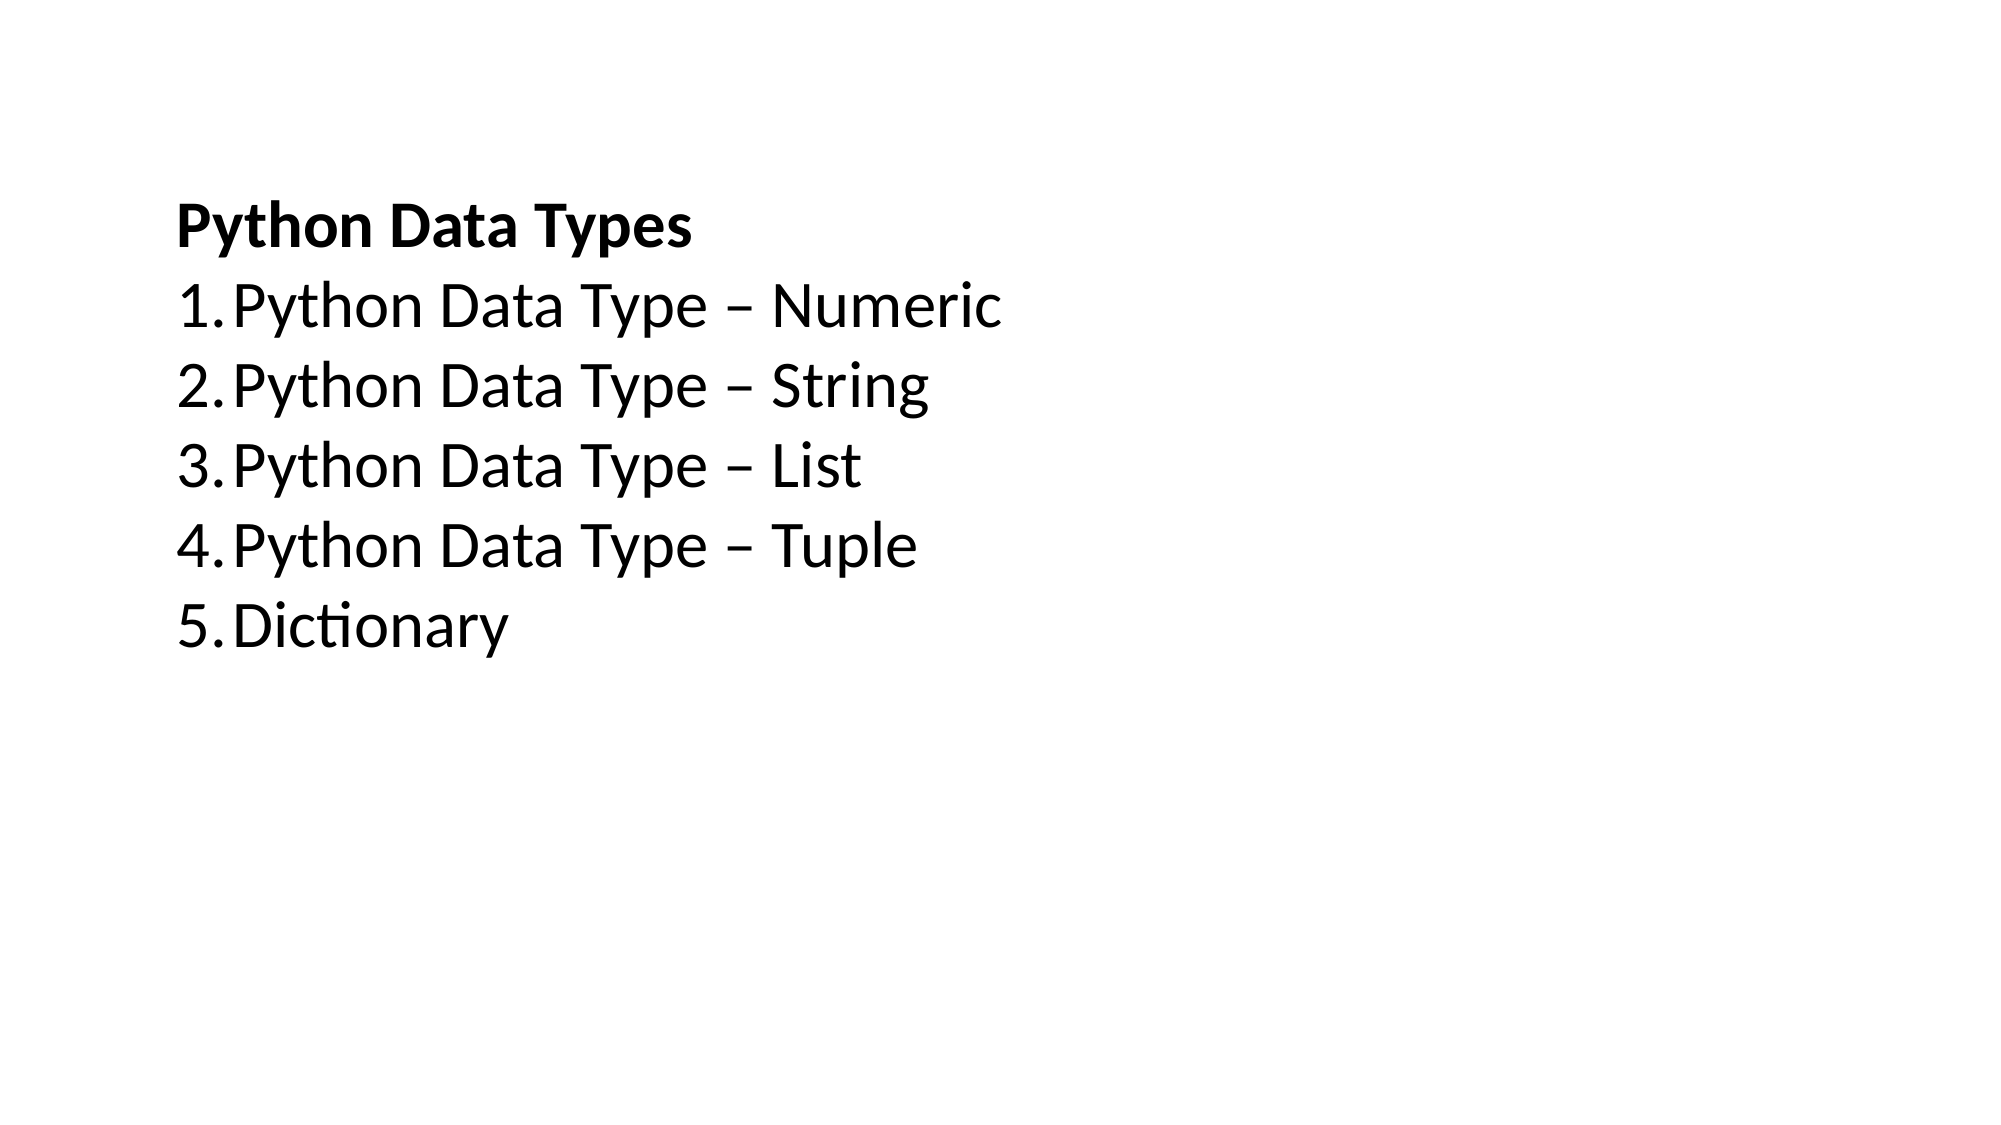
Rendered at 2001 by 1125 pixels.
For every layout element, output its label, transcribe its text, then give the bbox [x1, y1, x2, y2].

text_box Python Data Types Python Data Type – Numeric Python Data Type – String Python Data Type – List Python Data Type – Tuple Dictionary [161, 173, 1162, 674]
